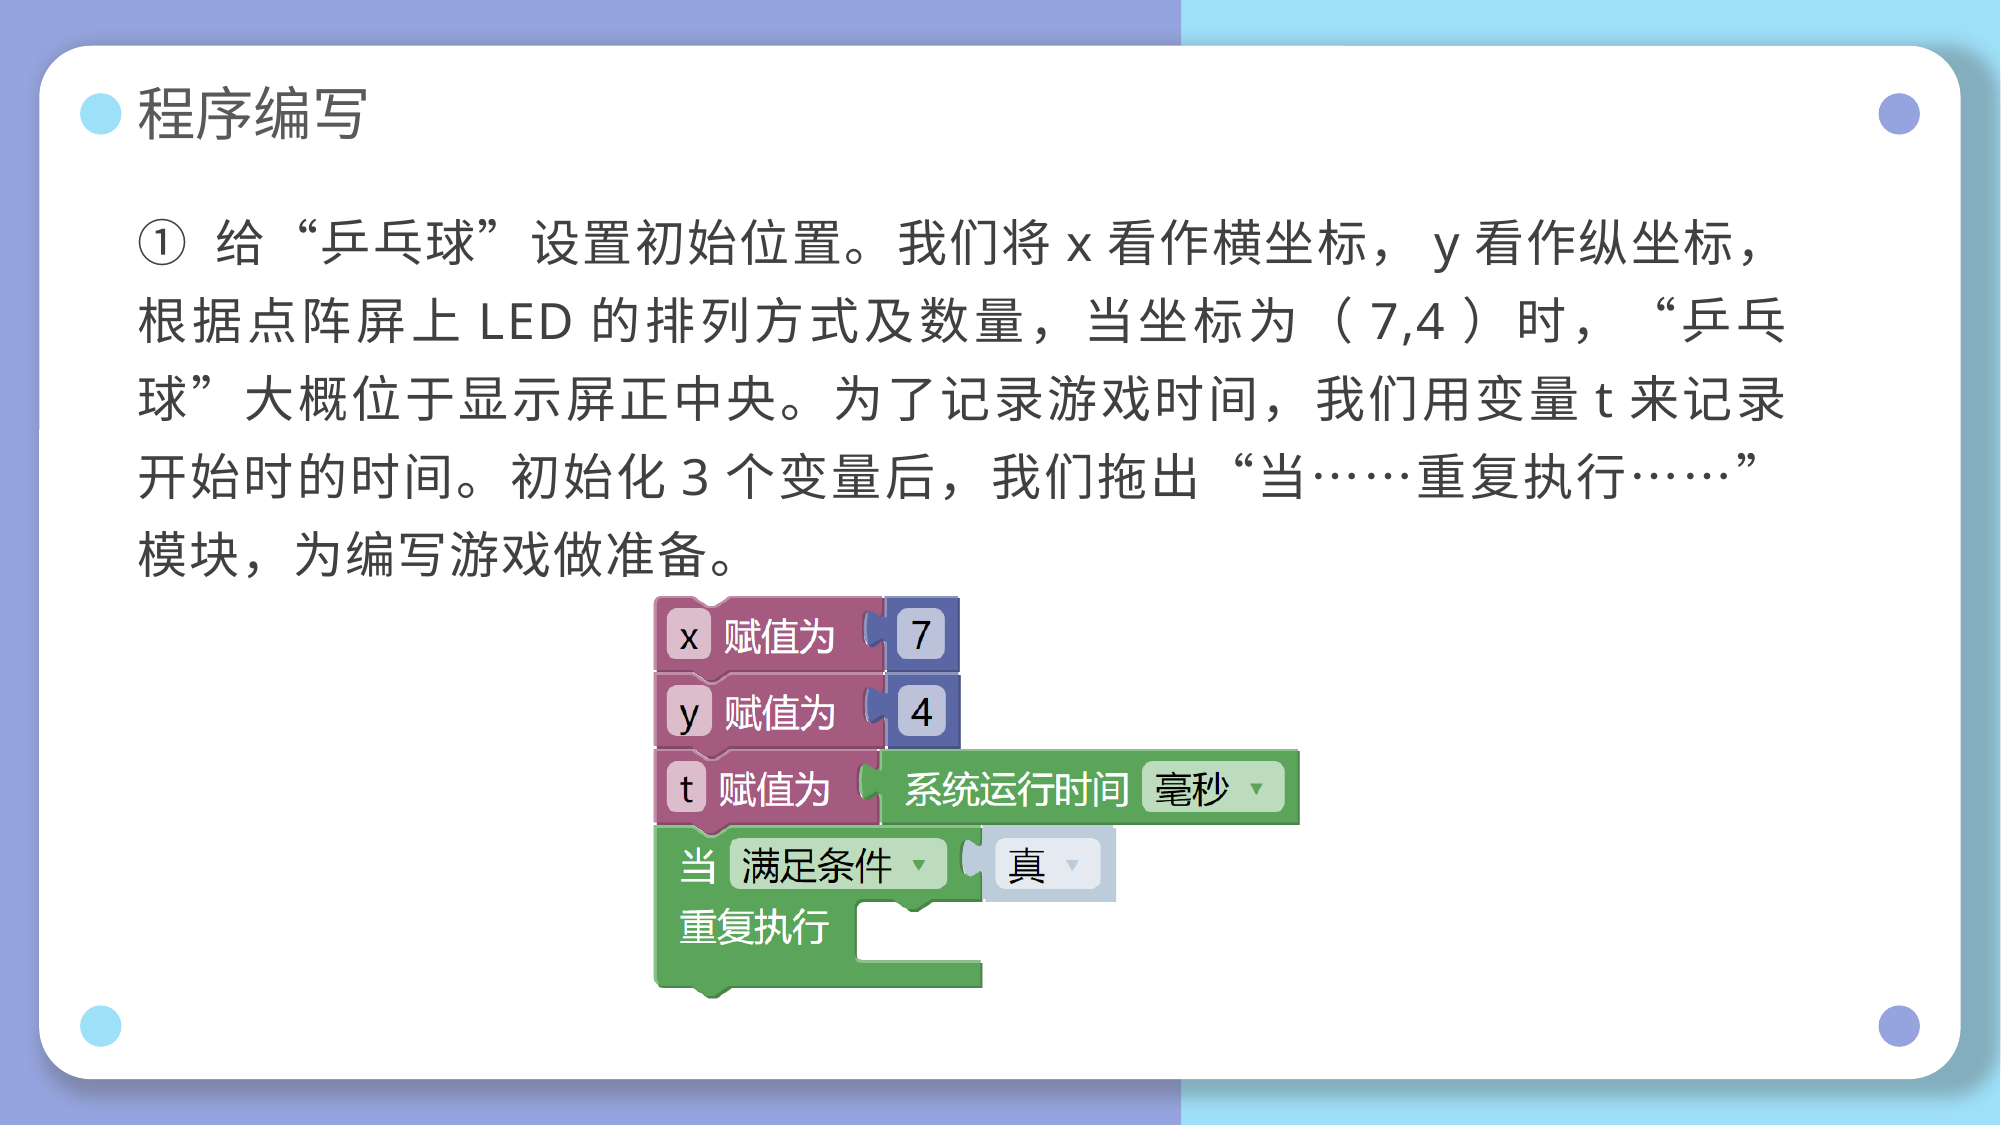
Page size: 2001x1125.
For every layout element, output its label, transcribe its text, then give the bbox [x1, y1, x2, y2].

picture [647, 590, 1304, 1004]
title 程序编写 [137, 77, 976, 157]
list ① 给“乒乓球”设置初始位置。我们将x看作横坐标，y看作纵坐标，根据点阵屏上LED的排列方式及数量，当坐标为（7,4）时，“乒乓球”大概位于显示屏正中央。为了记录游戏时间，我们用变量t来记录开始时的时间。初始化3个变量后，我们拖出“当……重复执行……”模块，为编写游戏做准备。 [137, 185, 1789, 577]
